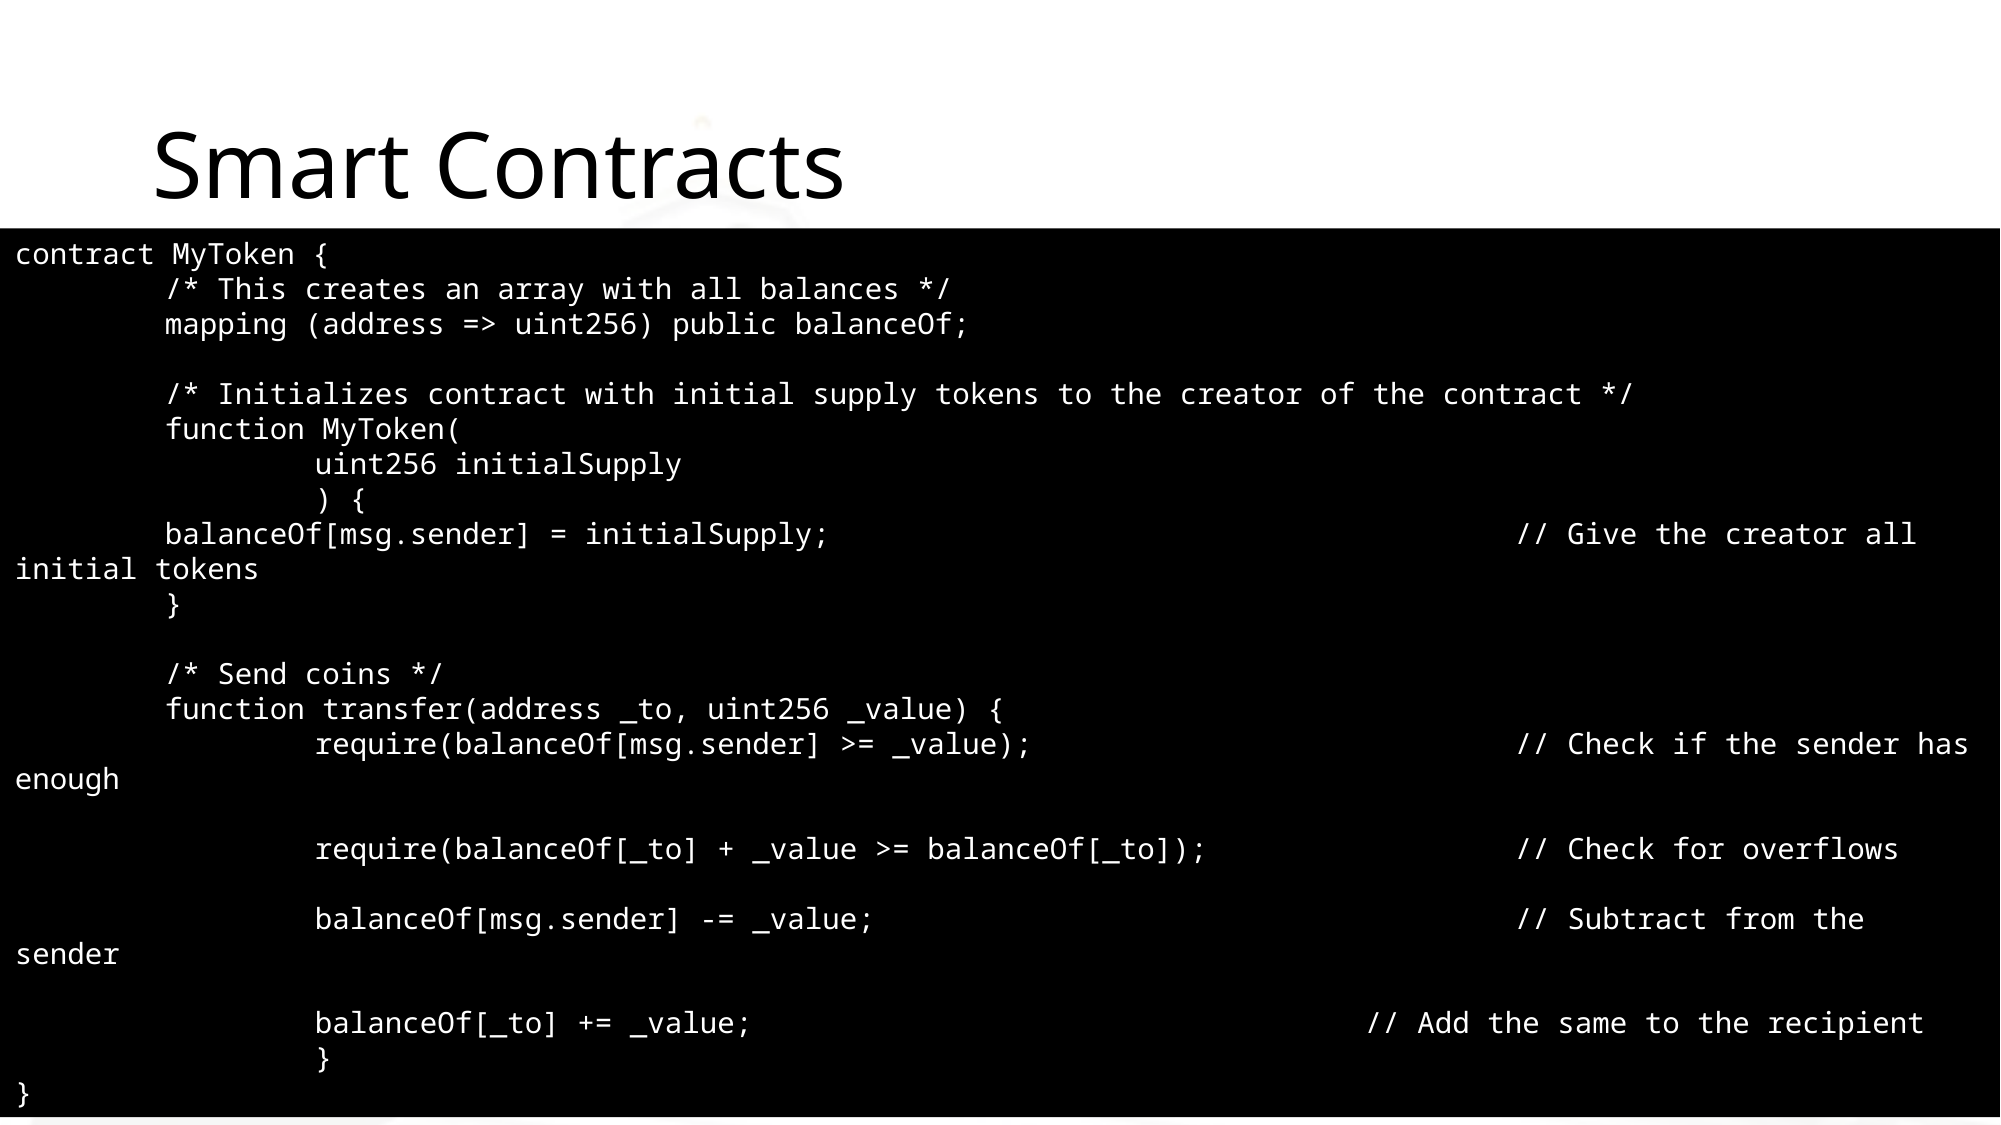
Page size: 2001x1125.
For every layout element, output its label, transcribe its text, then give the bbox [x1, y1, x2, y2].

slide_number 37 [774, 1065, 1225, 1125]
text_box Source: https://www.ethereum.org/token [259, 1059, 641, 1098]
title Smart Contracts [137, 59, 1863, 228]
text_box contract MyToken { /* This creates an array with all balances */ mapping (address => uint256) public balanceOf; /* Initializes contract with initial supply tokens to the creator of the contract */ function MyToken( uint256 initialSupply ) { balanceOf[msg.sender] = initialSupply; // Give the creator all initial tokens } /* Send coins */ function transfer(address _to, uint256 _value) { require(balanceOf[msg.sender] >= _value); // Check if the sender has enough require(balanceOf[_to] + _value >= balanceOf[_to]); // Check for overflows balanceOf[msg.sender] -= _value; // Subtract from the sender balanceOf[_to] += _value; // Add the same to the recipient } } [0, 228, 2000, 1118]
